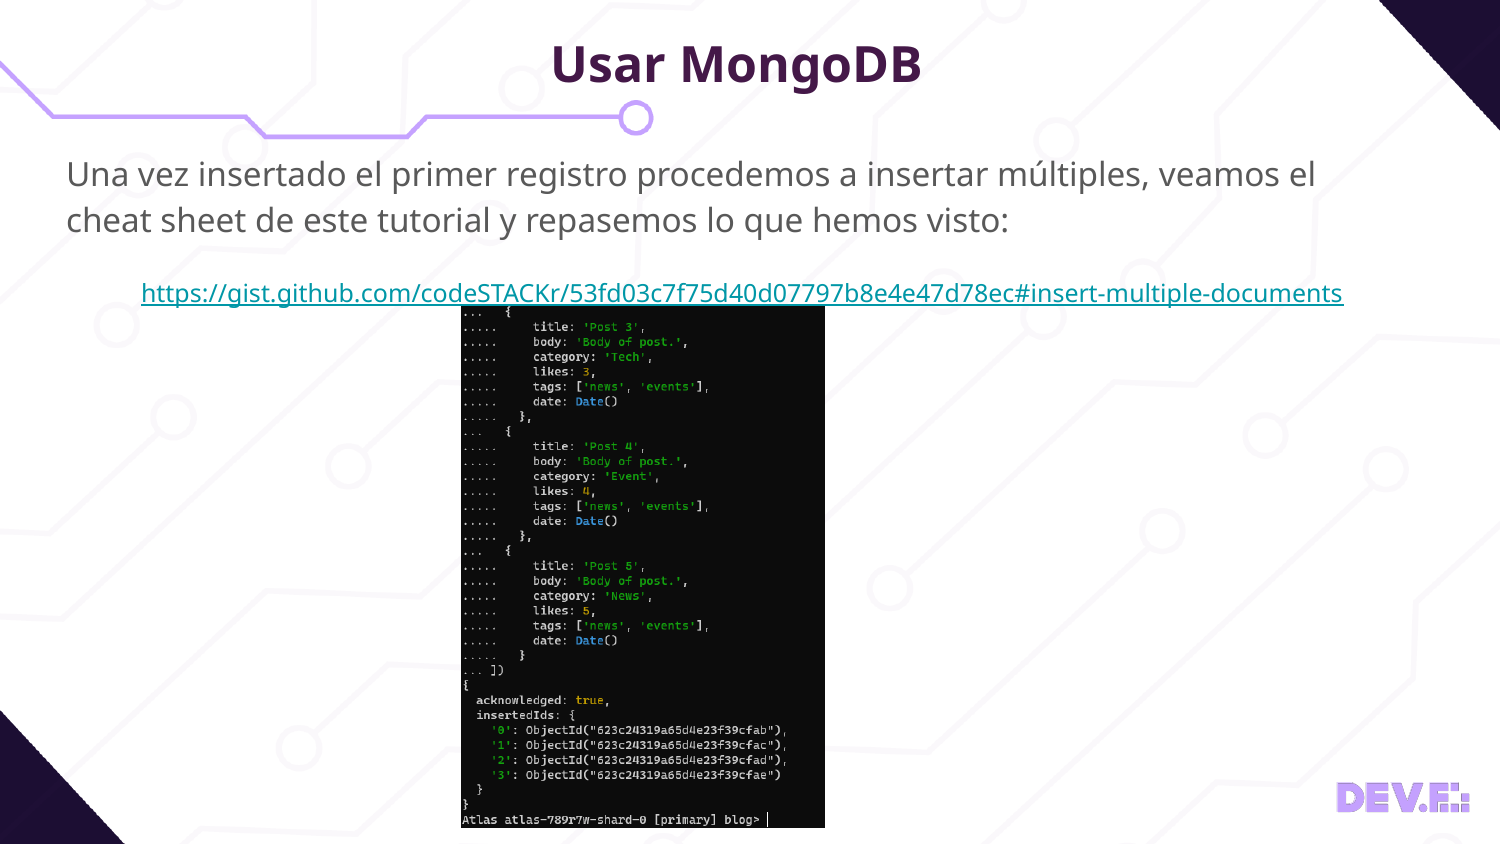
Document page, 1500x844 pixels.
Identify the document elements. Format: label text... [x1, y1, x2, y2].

list Una vez insertado el primer registro procedemos a insertar múltiples, veamos el cheat sheet de este tutorial y repasemos lo que hemos visto: https://gist.github.com/codeSTACKr/53fd03c7f75d40d07797b8e4e47d78ec#insert-multiple-documents [51, 131, 1393, 813]
title Usar MongoDB [51, 17, 1449, 112]
picture [0, 0, 1500, 844]
